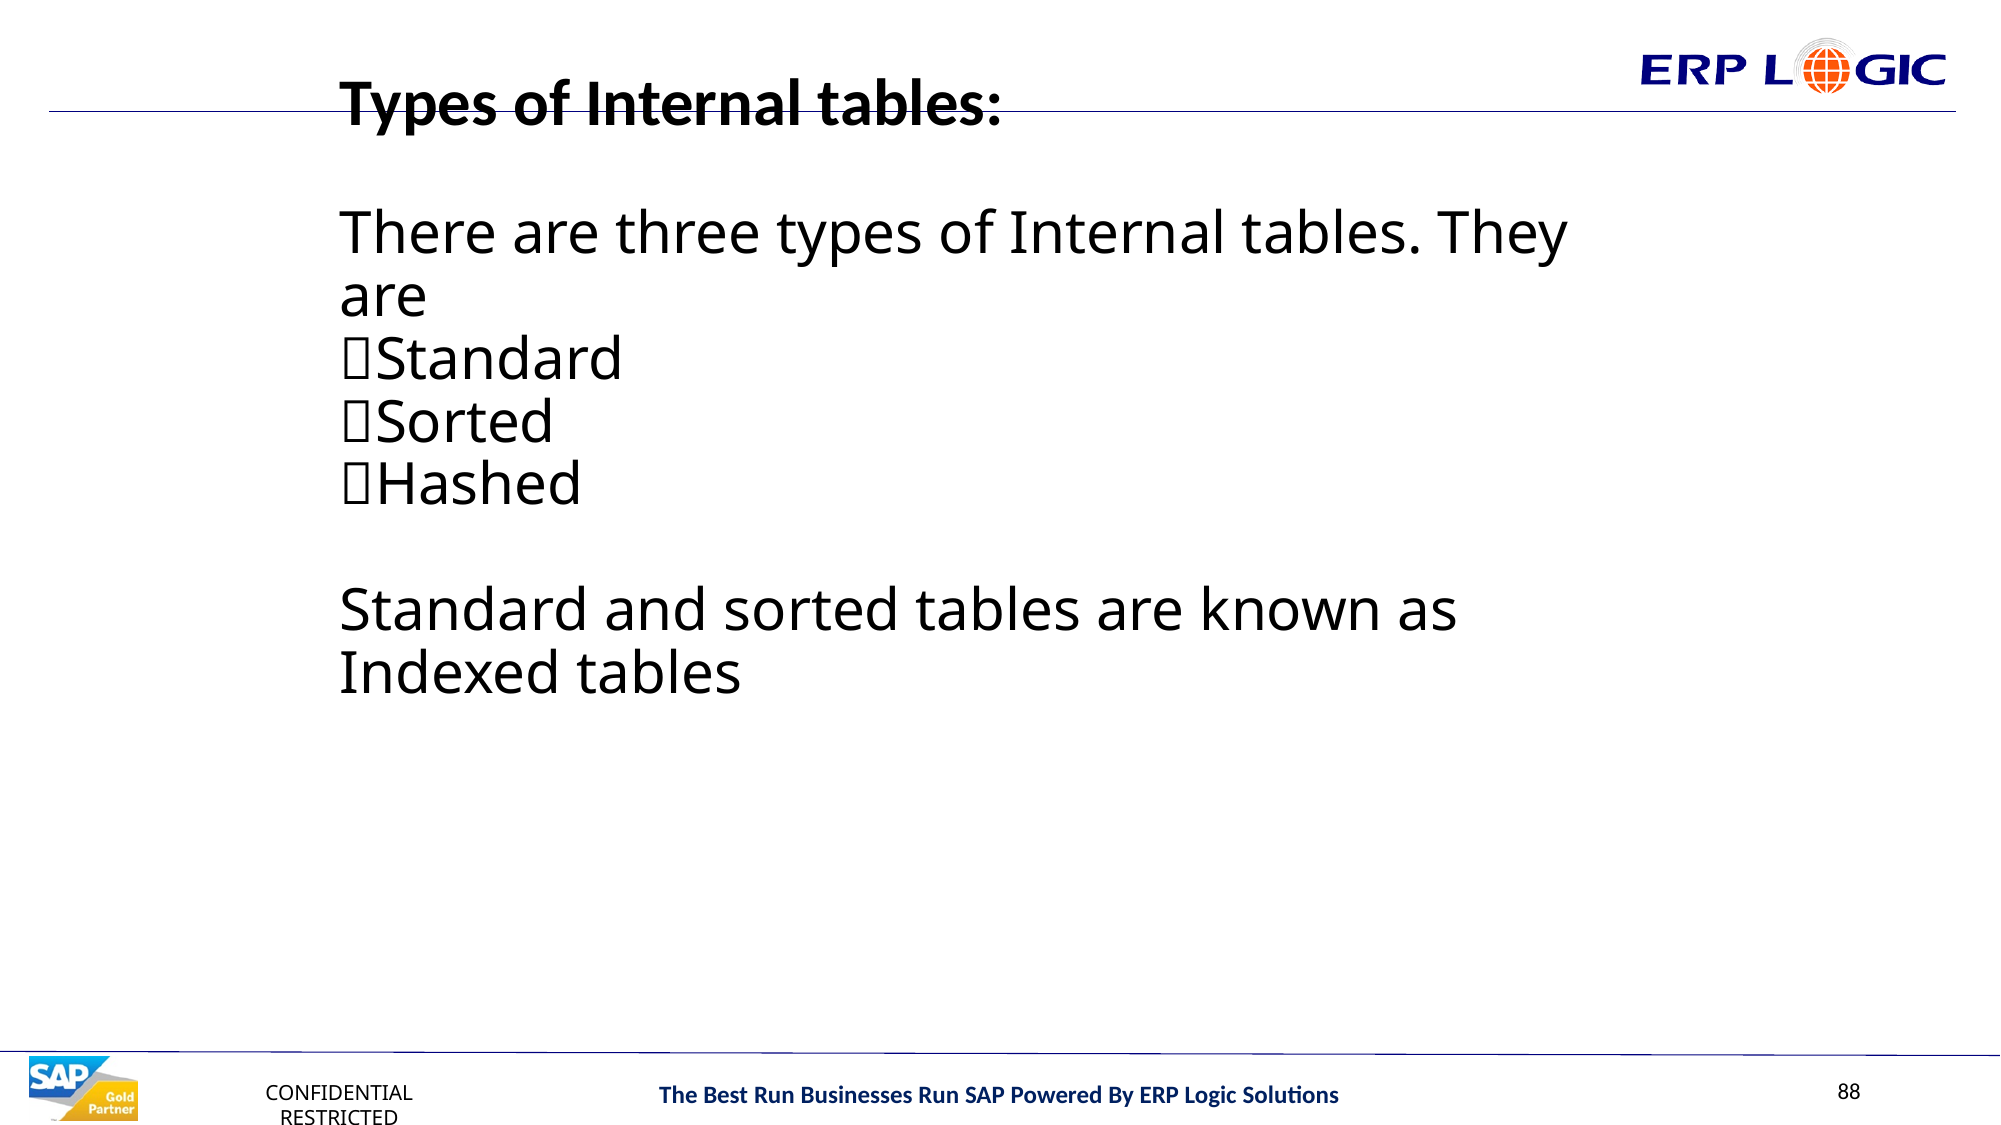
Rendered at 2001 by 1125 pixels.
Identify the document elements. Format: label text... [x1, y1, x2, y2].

picture [1615, 33, 1975, 103]
picture [29, 1056, 138, 1121]
title Types of Internal tables: There are three types of Internal tables. They are Standard Sorted Hashed Standard and sorted tables are known as Indexed tables [324, 350, 1619, 425]
